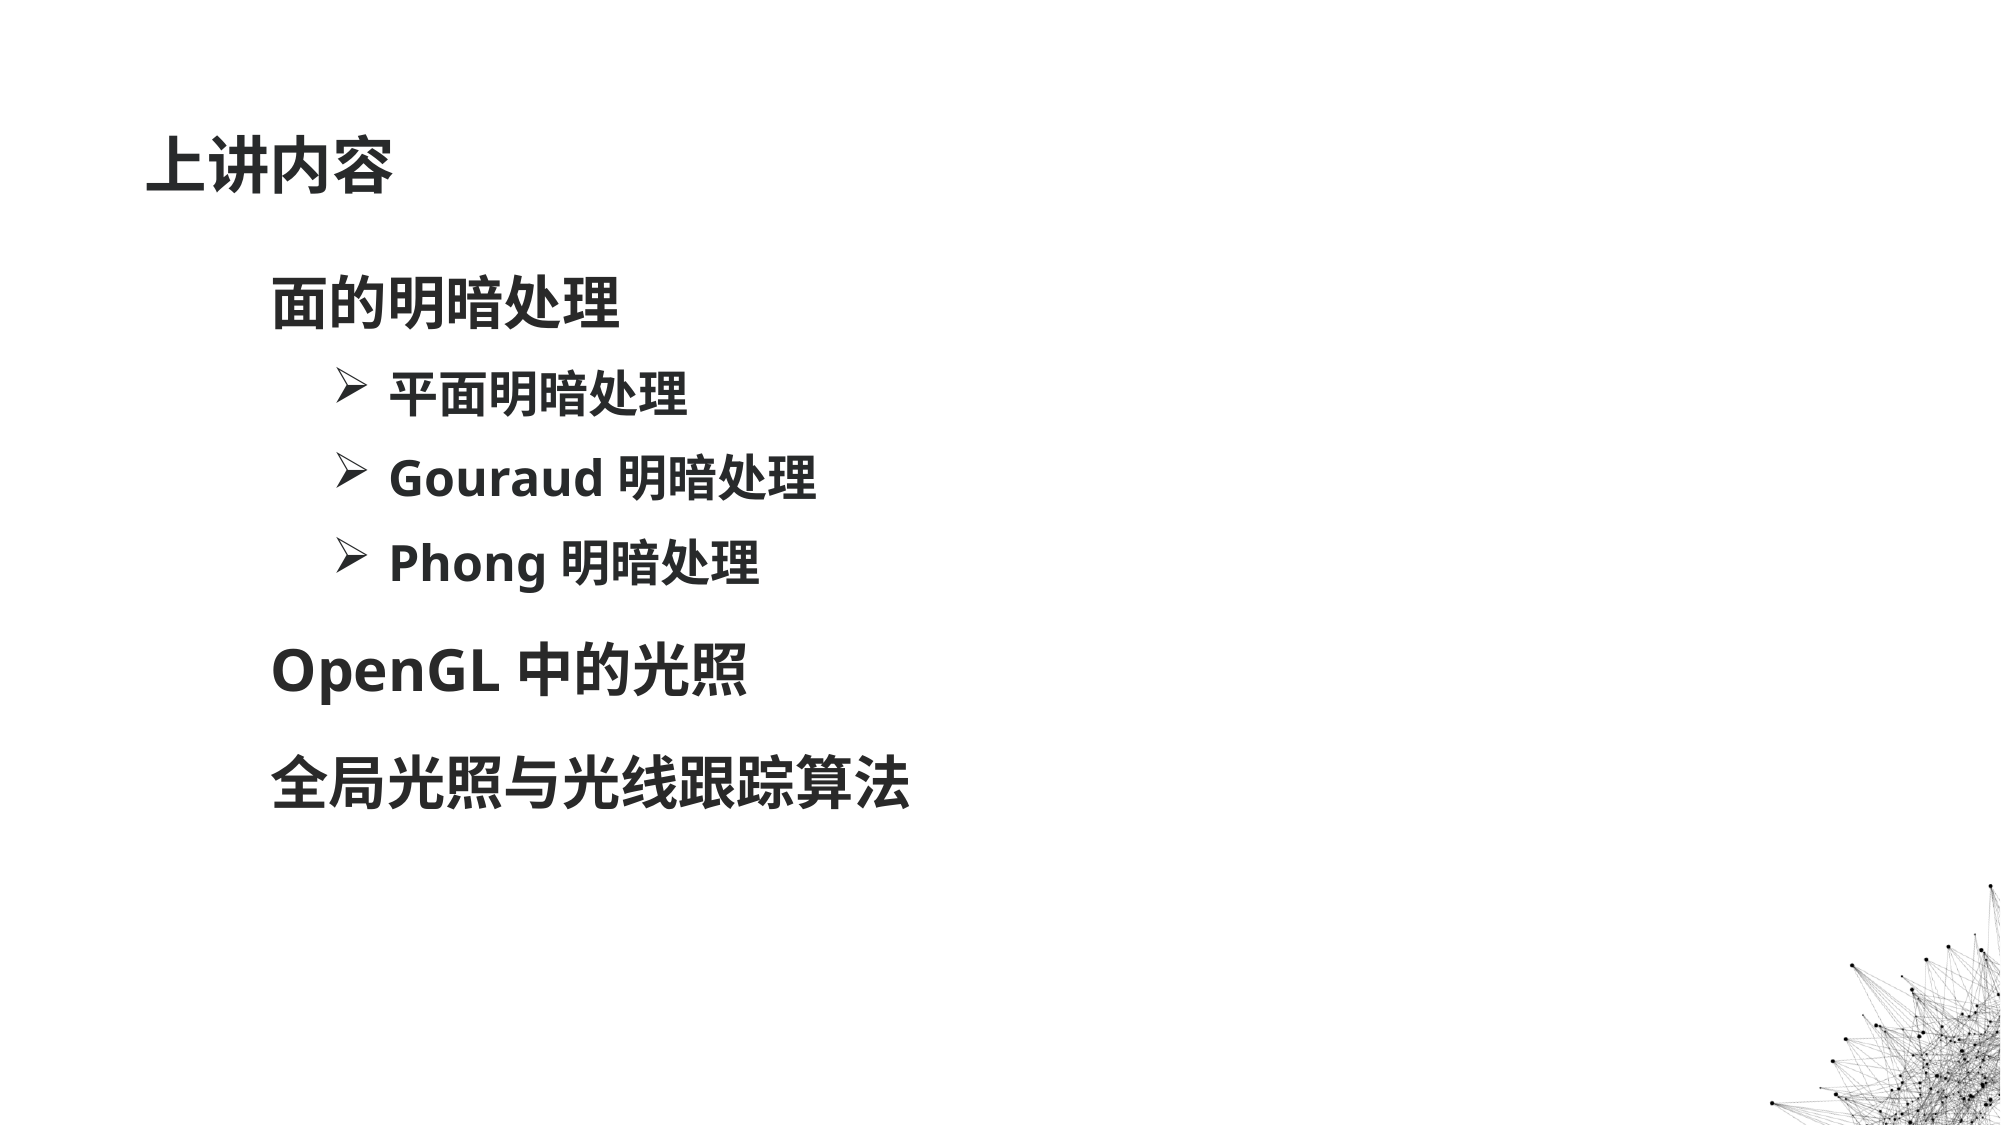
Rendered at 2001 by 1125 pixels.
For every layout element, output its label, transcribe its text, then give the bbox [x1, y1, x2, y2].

title 上讲内容 [137, 59, 1863, 278]
list 面的明暗处理 平面明暗处理 Gouraud明暗处理 Phong明暗处理 OpenGL中的光照 全局光照与光线跟踪算法 [255, 278, 1367, 1123]
picture [1691, 882, 2001, 1125]
